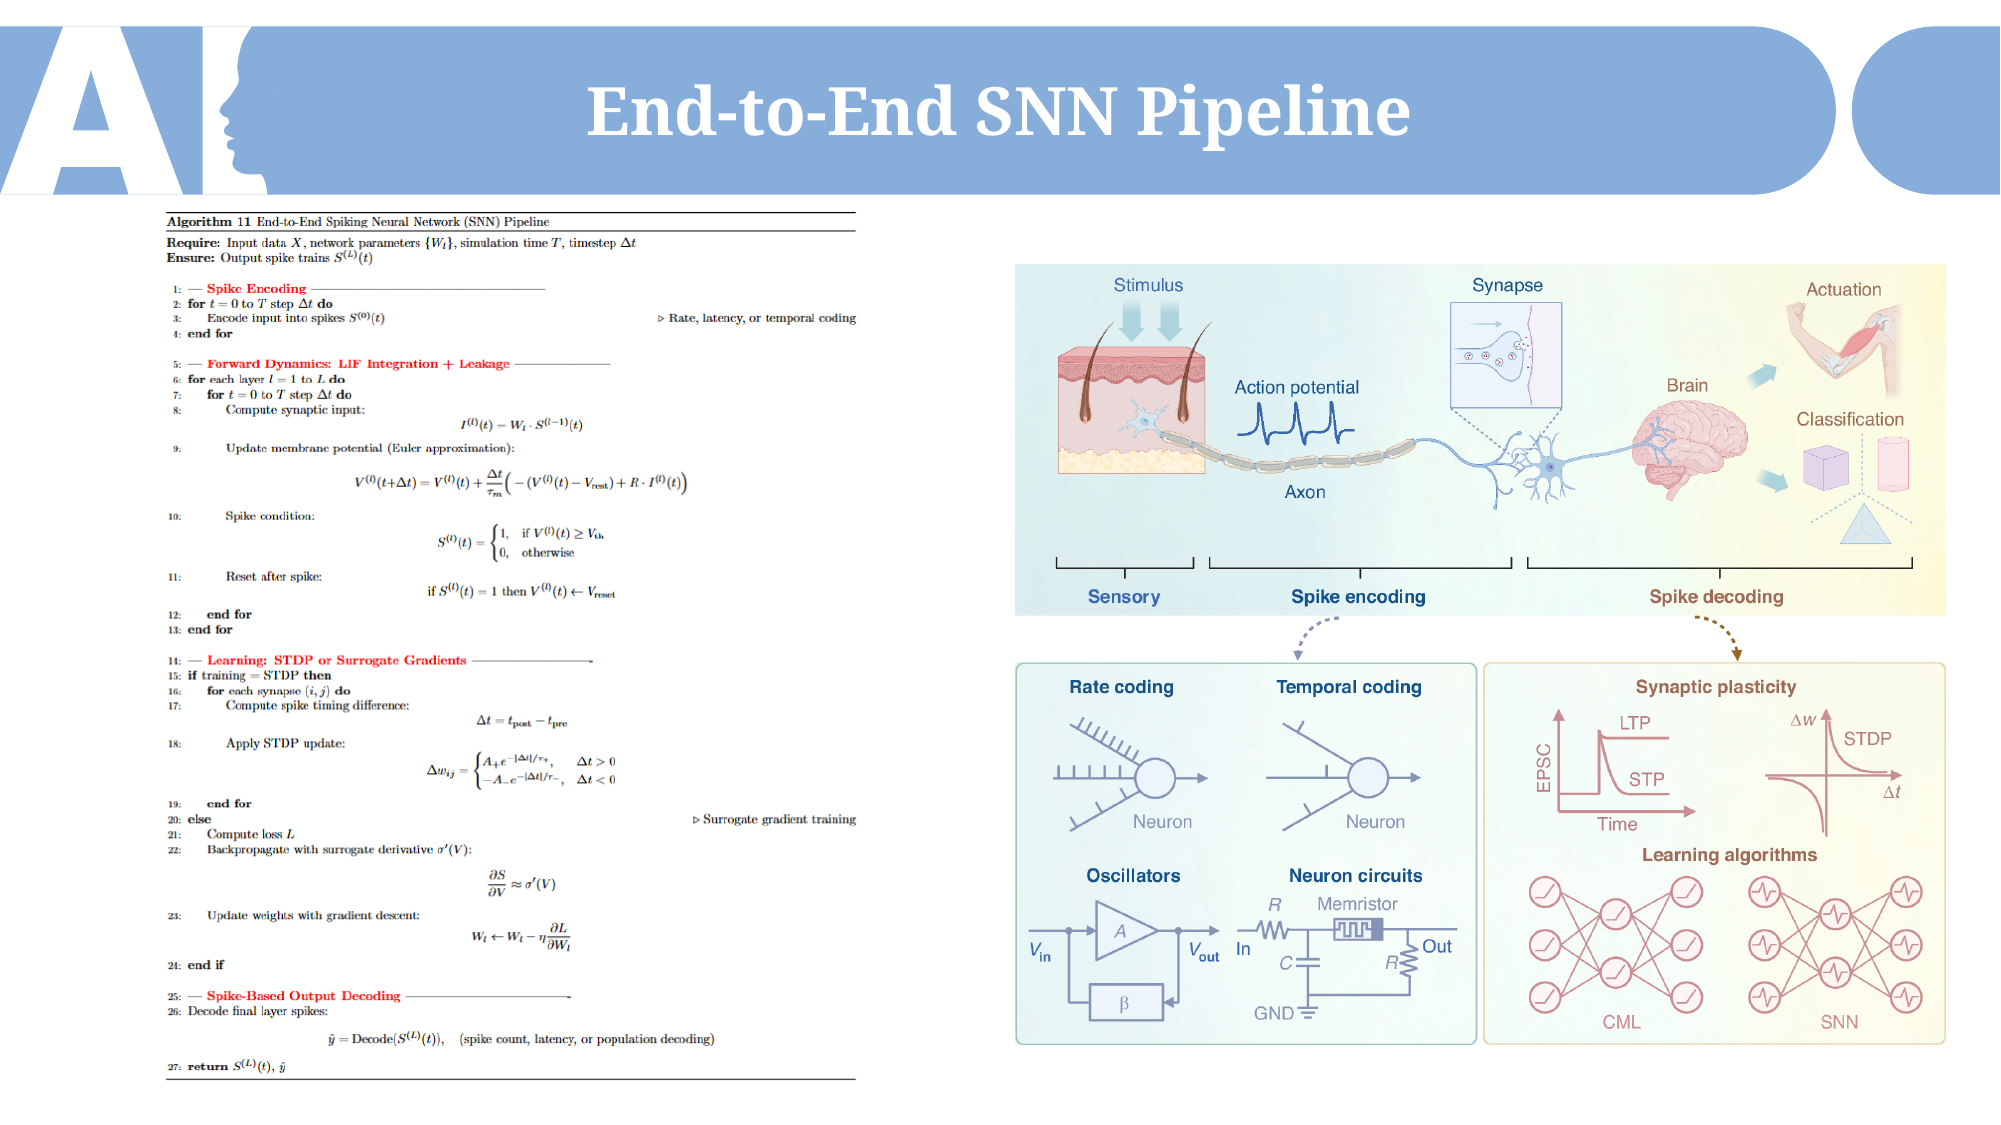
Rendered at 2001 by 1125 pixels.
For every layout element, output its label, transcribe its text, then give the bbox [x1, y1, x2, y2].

picture [152, 205, 879, 1091]
list End-to-End SNN Pipeline [87, 20, 1913, 206]
picture [1015, 264, 1946, 1045]
